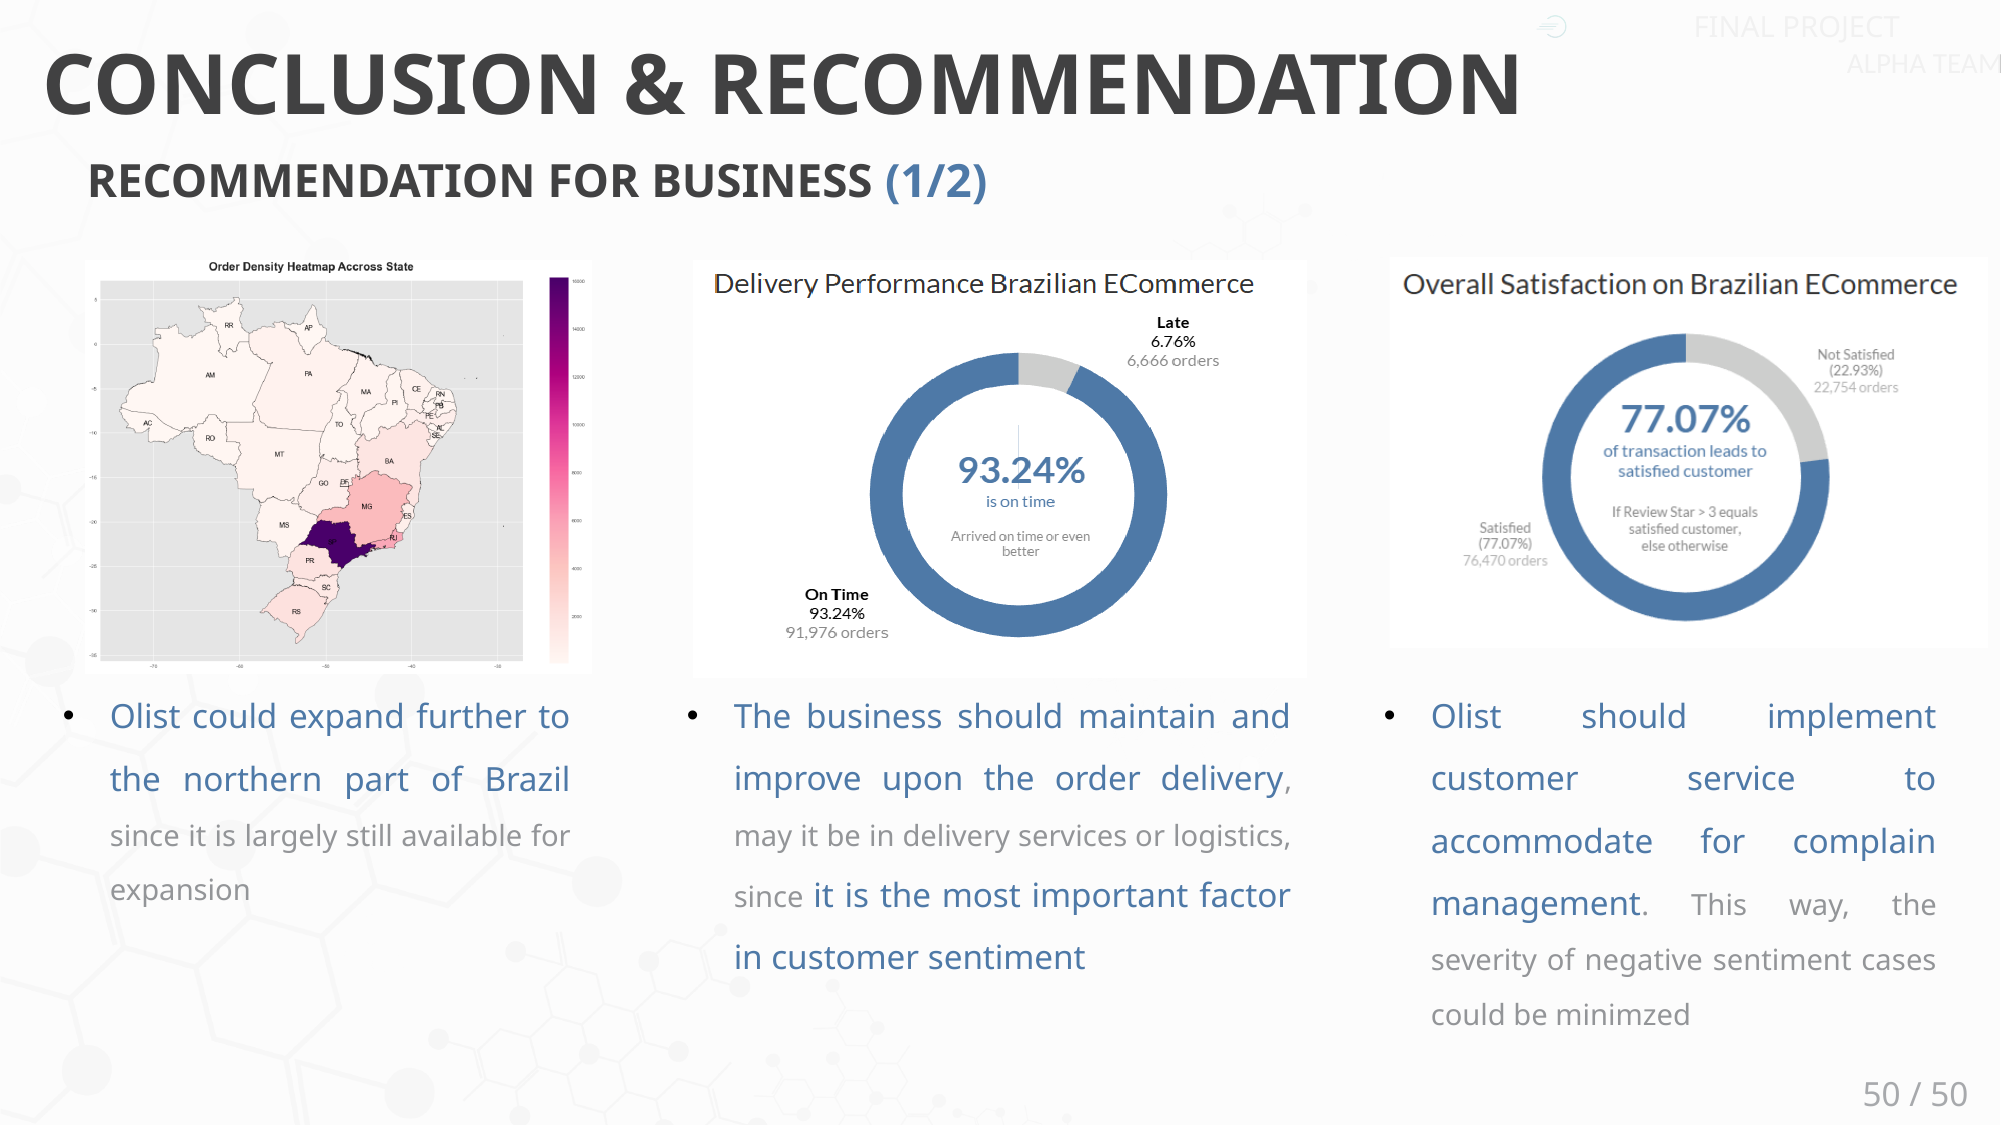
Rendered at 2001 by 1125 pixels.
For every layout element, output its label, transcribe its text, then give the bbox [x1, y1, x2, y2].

text_box Olist could expand further to the northern part of Brazil since it is largely still available for expansion [47, 665, 587, 915]
text_box The business should maintain and improve upon the order delivery, may it be in delivery services or logistics, since it is the most important factor in customer sentiment [671, 665, 1307, 984]
text_box Olist should implement customer service to accommodate for complain management. This way, the severity of negative sentiment cases could be minimzed [1369, 665, 1952, 1039]
picture [1389, 256, 1989, 649]
picture [692, 260, 1308, 678]
text_box RECOMMENDATION FOR BUSINESS (1/2) [71, 116, 1978, 215]
picture [84, 260, 592, 674]
text_box CONCLUSION & RECOMMENDATION [27, 23, 1821, 139]
